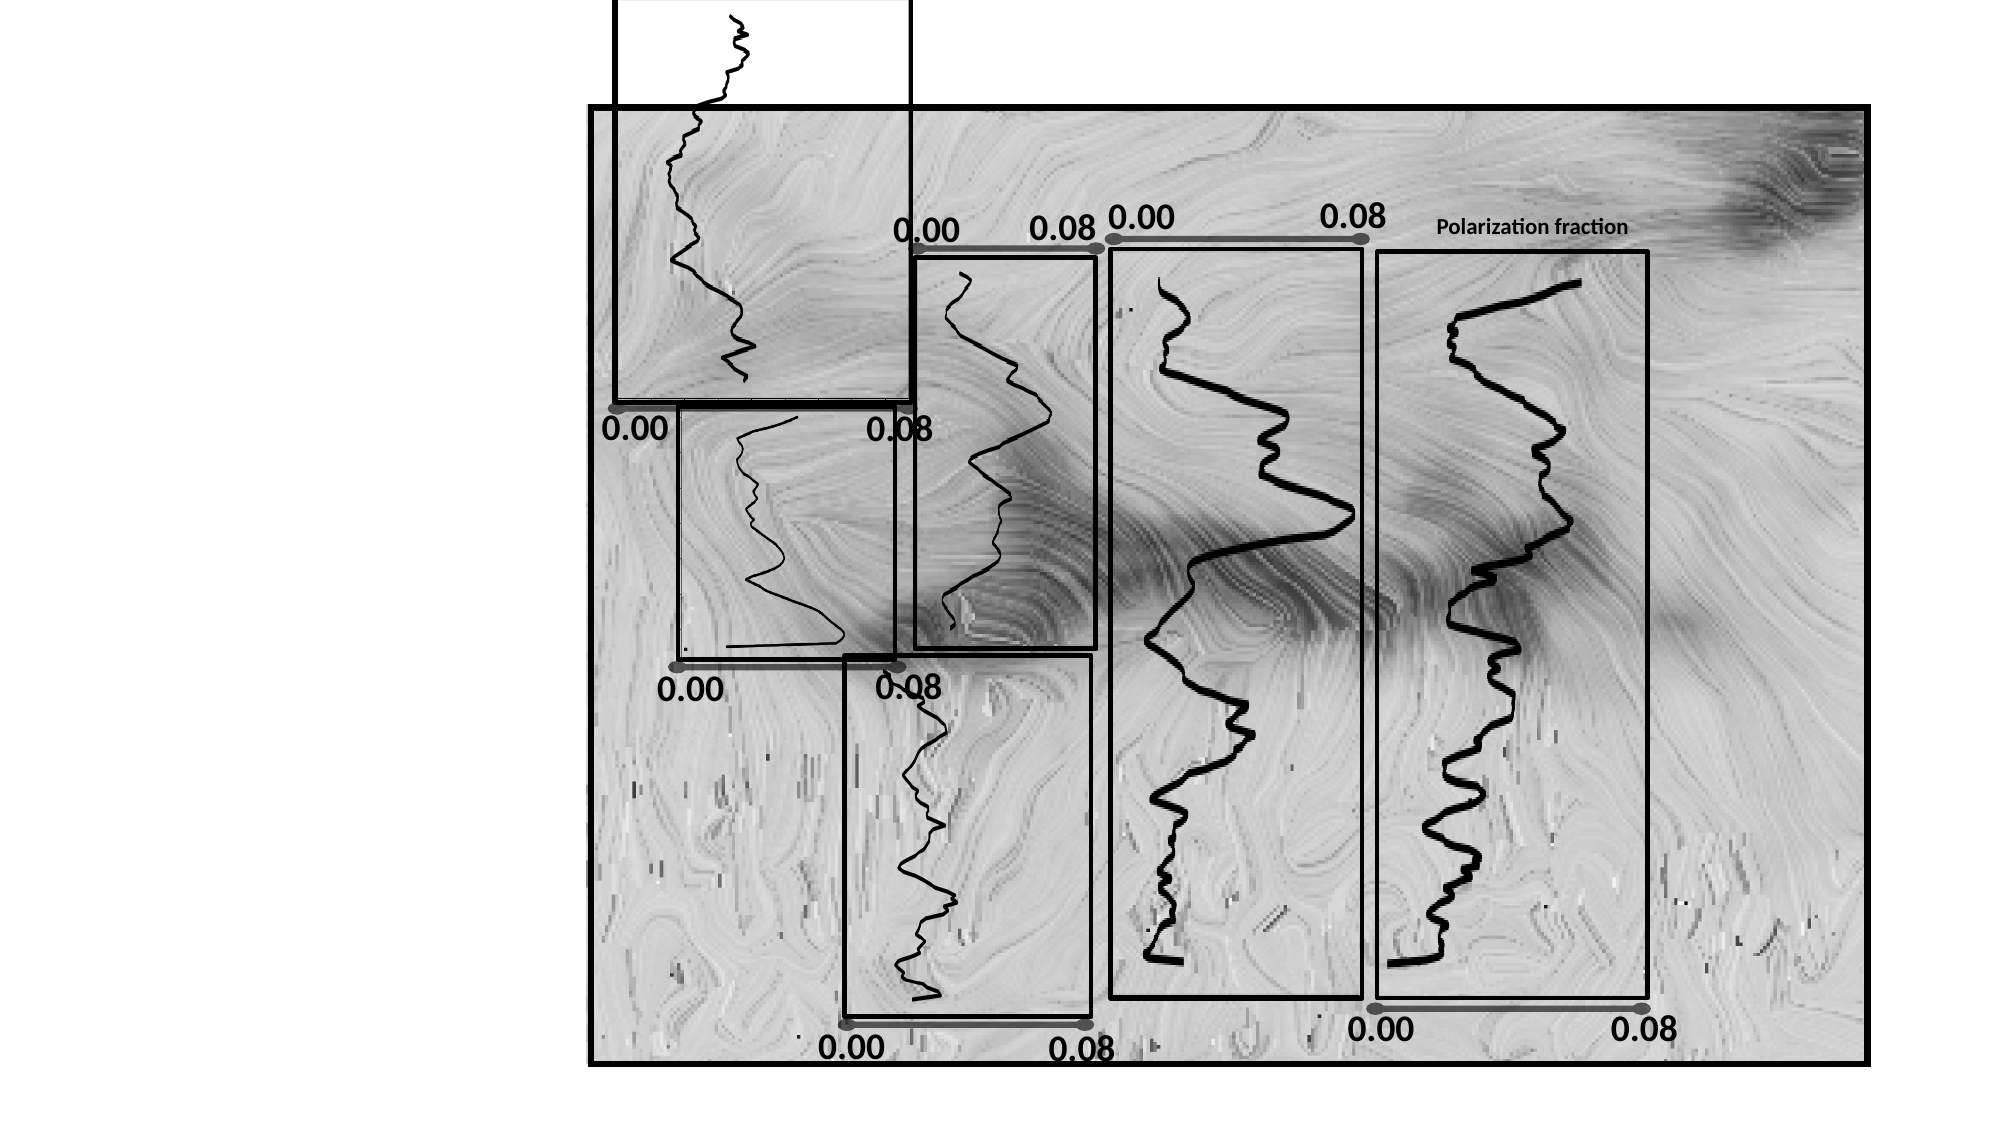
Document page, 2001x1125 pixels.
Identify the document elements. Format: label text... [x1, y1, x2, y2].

text_box 0.00 [803, 1065, 954, 1075]
picture [586, 0, 1871, 1064]
text_box 0.08 [1033, 1065, 1185, 1076]
